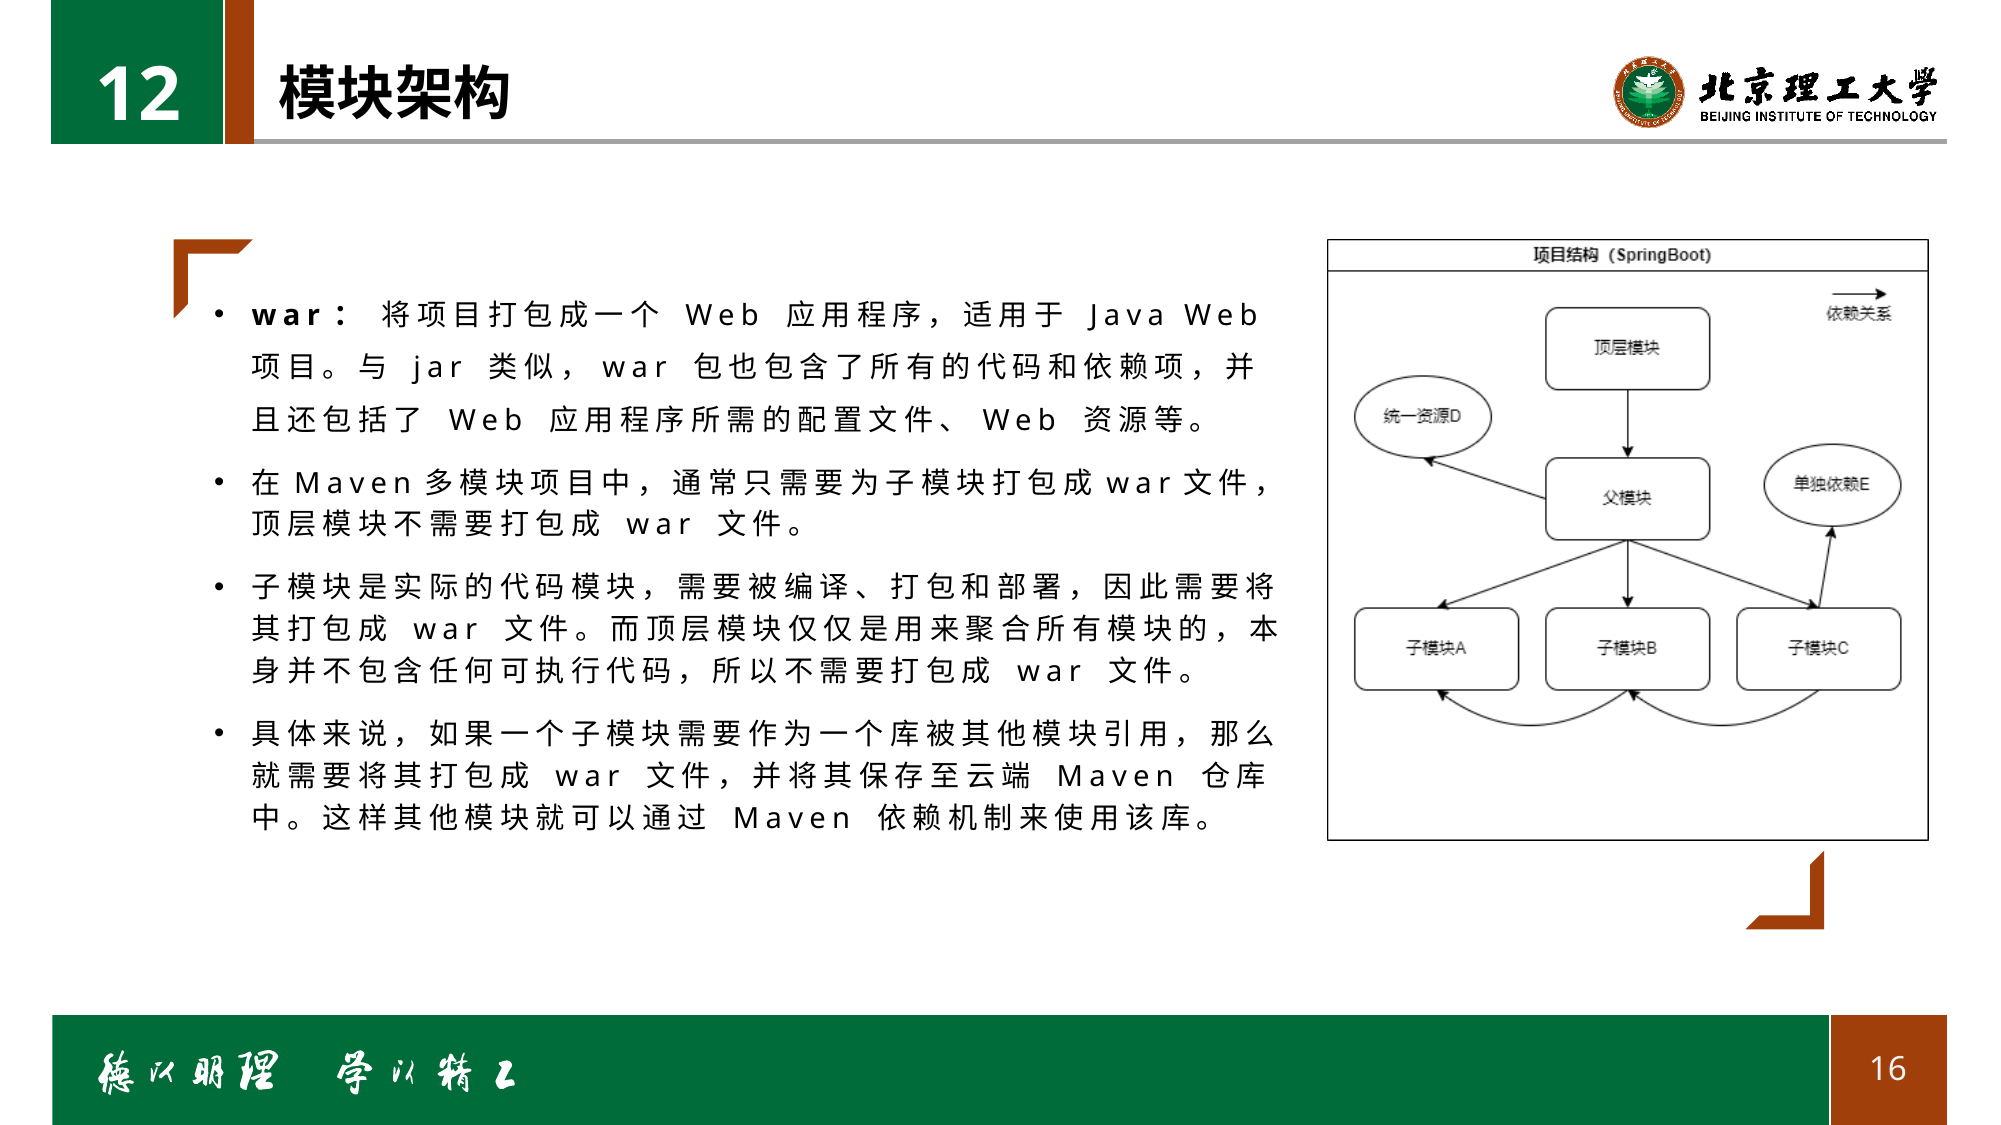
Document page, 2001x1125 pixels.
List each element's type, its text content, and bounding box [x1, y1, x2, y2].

picture [1682, 56, 1937, 128]
title 模块架构 [263, 56, 1682, 136]
text_box 12 [58, 38, 218, 144]
text_box war： 将项目打包成一个 Web 应用程序，适用于 Java Web 项目。与 jar 类似，war 包也包含了所有的代码和依赖项，并且还包括了 Web 应用程序所需的配置文件、Web 资源等。 在Maven多模块项目中，通常只需要为子模块打包成war文件，顶层模块不需要打包成 war 文件。 子模块是实际的代码模块，需要被编译、打包和部署，因此需要将其打包成 war 文件。而顶层模块仅仅是用来聚合所有模块的，本身并不包含任何可执行代码，所以不需要打包成 war 文件。 具体来说，如果一个子模块需要作为一个库被其他模块引用，那么就需要将其打包成 war 文件，并将其保存至云端 Maven 仓库中。这样其他模块就可以通过 Maven 依赖机制来使用该库。 [214, 278, 1288, 930]
picture [1327, 239, 1929, 841]
text_box [1745, 850, 1825, 930]
text_box [173, 239, 253, 319]
